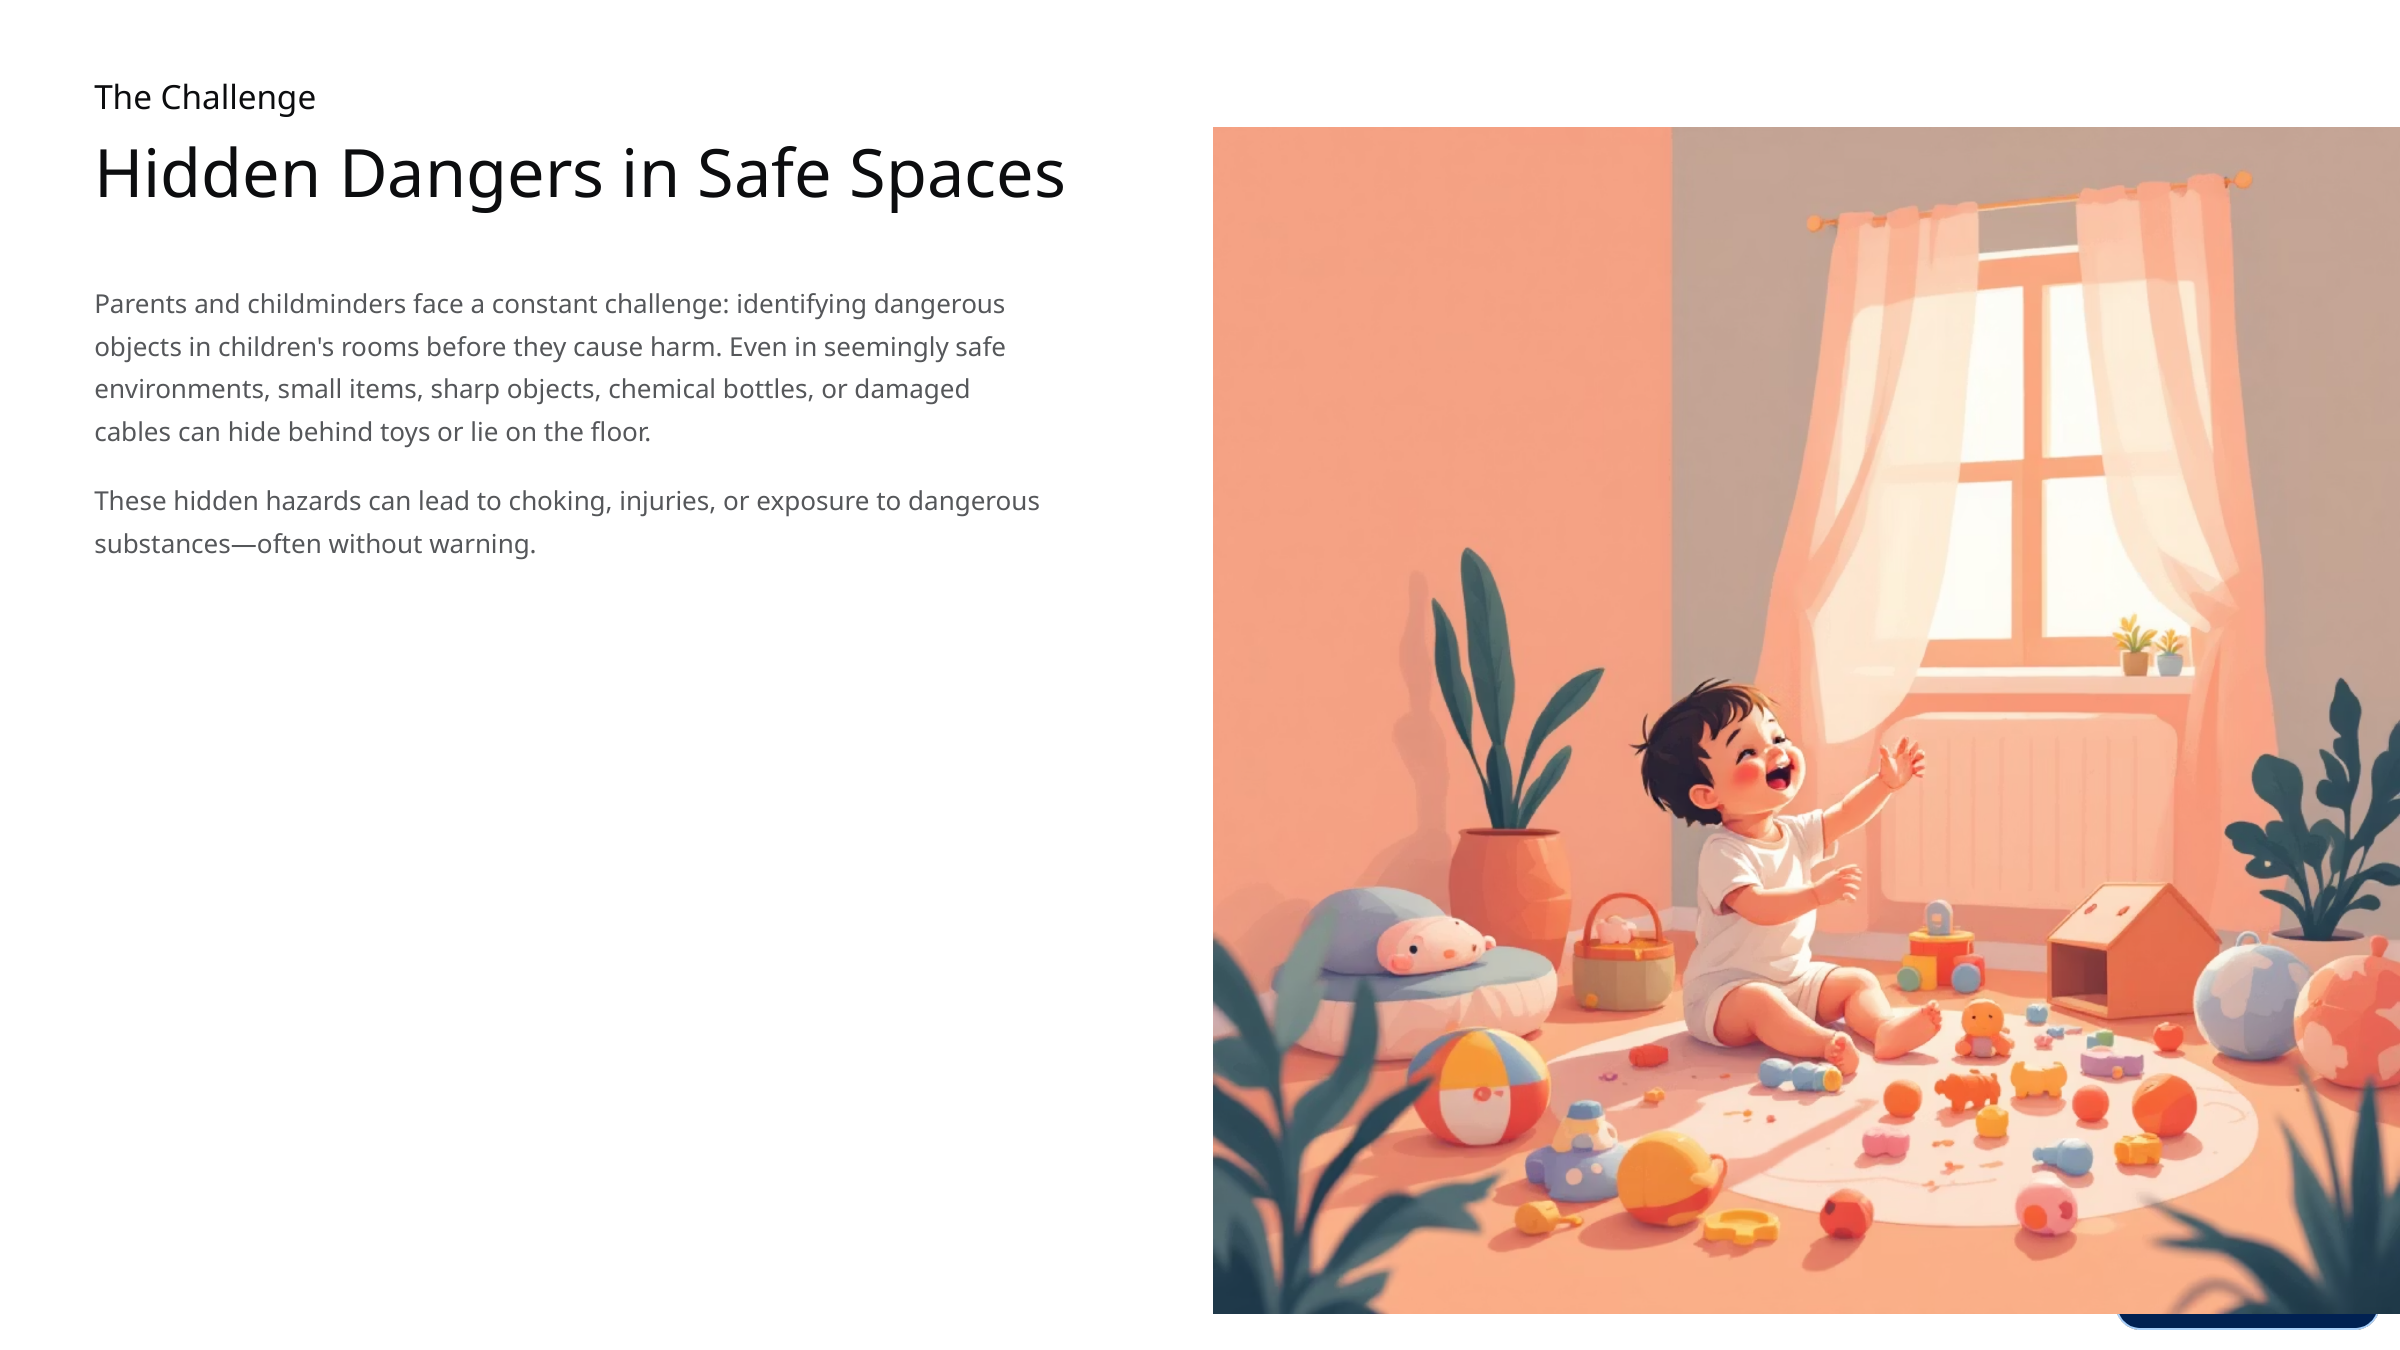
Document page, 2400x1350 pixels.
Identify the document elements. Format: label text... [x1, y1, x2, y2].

picture [1213, 126, 2400, 1339]
text_box Hidden Dangers in Safe Spaces [94, 127, 1103, 212]
text_box Parents and childminders face a constant challenge: identifying dangerous objects in children's rooms before they cause harm. Even in seemingly safe environments, small items, sharp objects, chemical bottles, or damaged cables can hide behind toys or lie on the floor. [94, 276, 1054, 449]
text_box The Challenge [94, 74, 432, 117]
text_box These hidden hazards can lead to choking, injuries, or exposure to dangerous substances—often without warning. [94, 472, 1054, 560]
